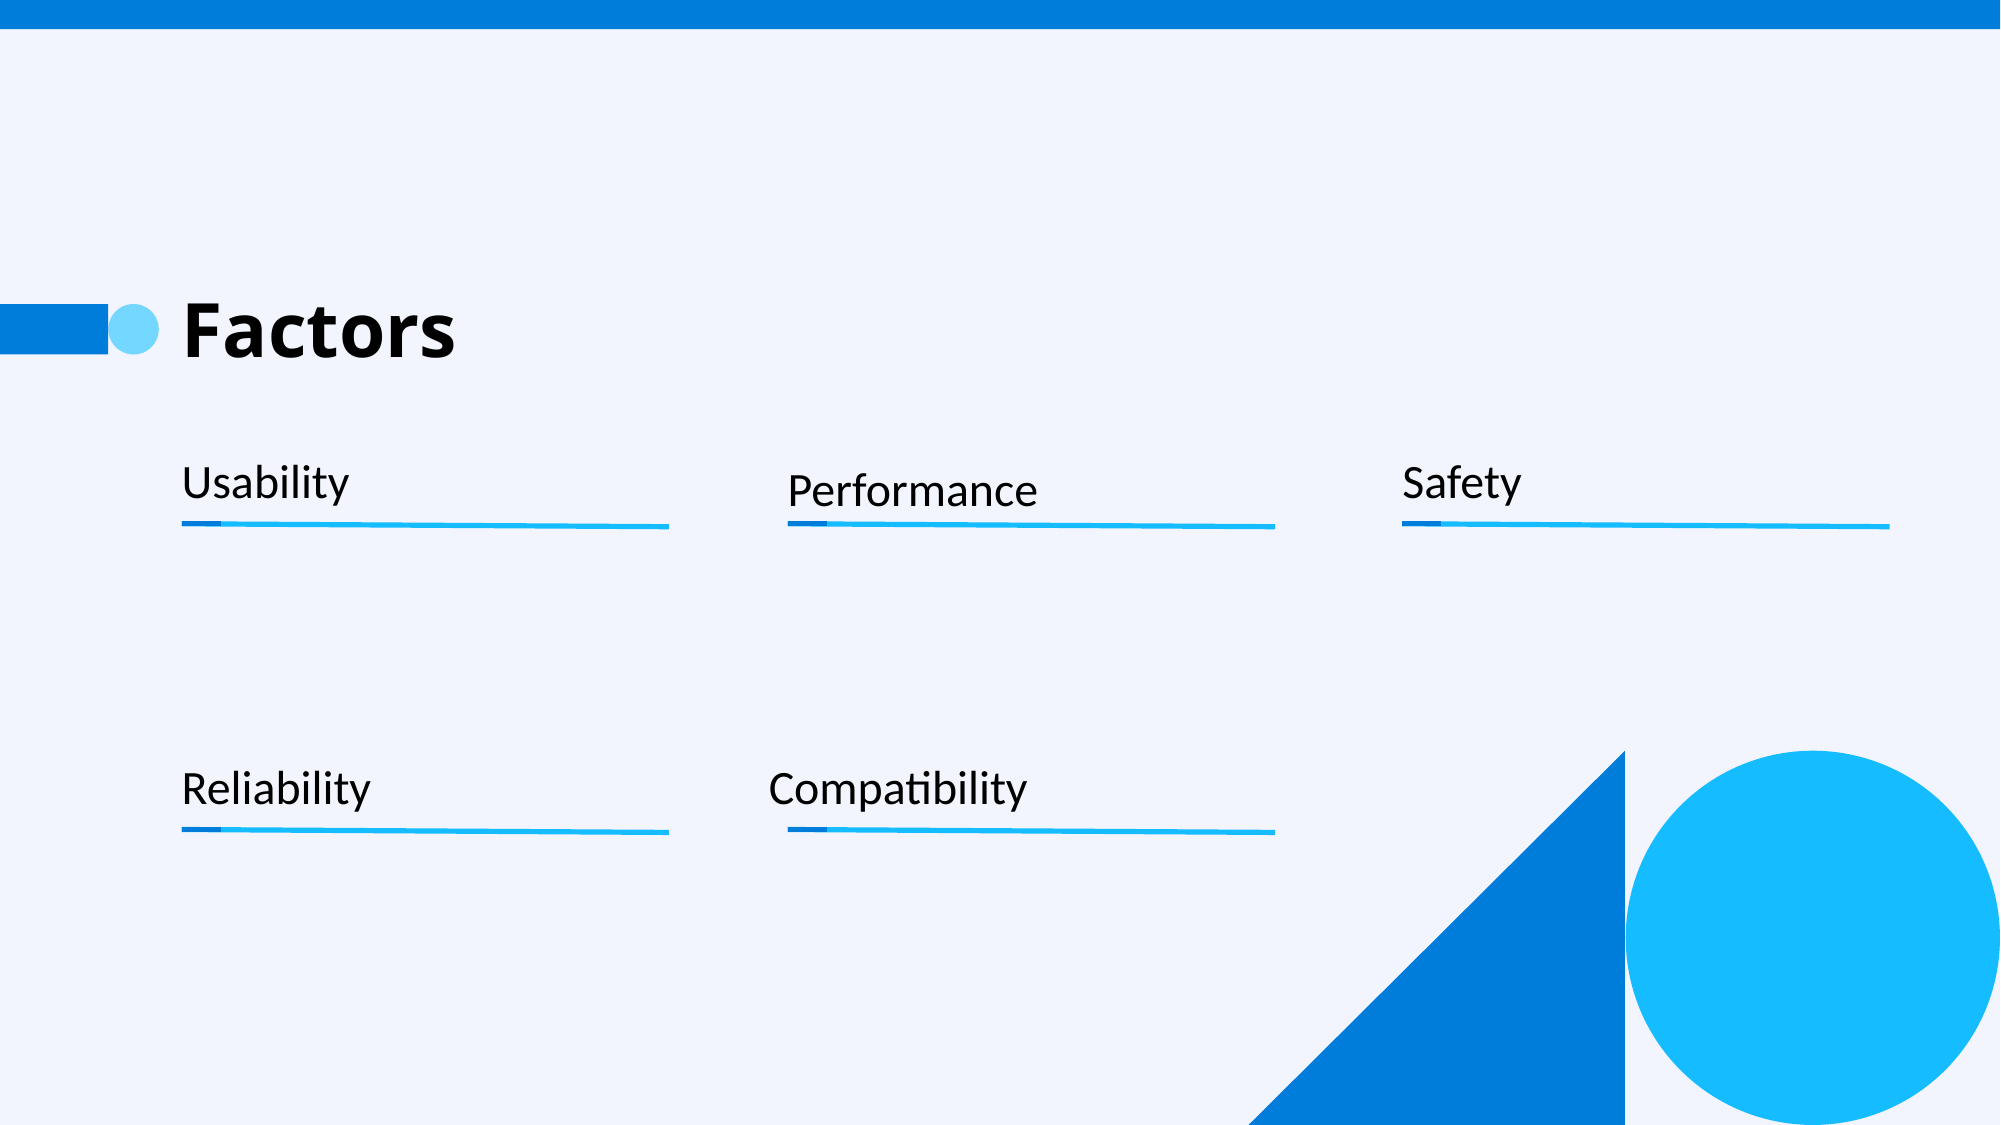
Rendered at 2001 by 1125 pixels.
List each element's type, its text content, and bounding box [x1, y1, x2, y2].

list Compatibility [768, 748, 1312, 815]
title Factors [181, 185, 1665, 373]
list Usability [181, 456, 669, 510]
list Reliability [181, 762, 669, 815]
list Performance [787, 450, 1331, 517]
list Safety [1402, 456, 1890, 510]
